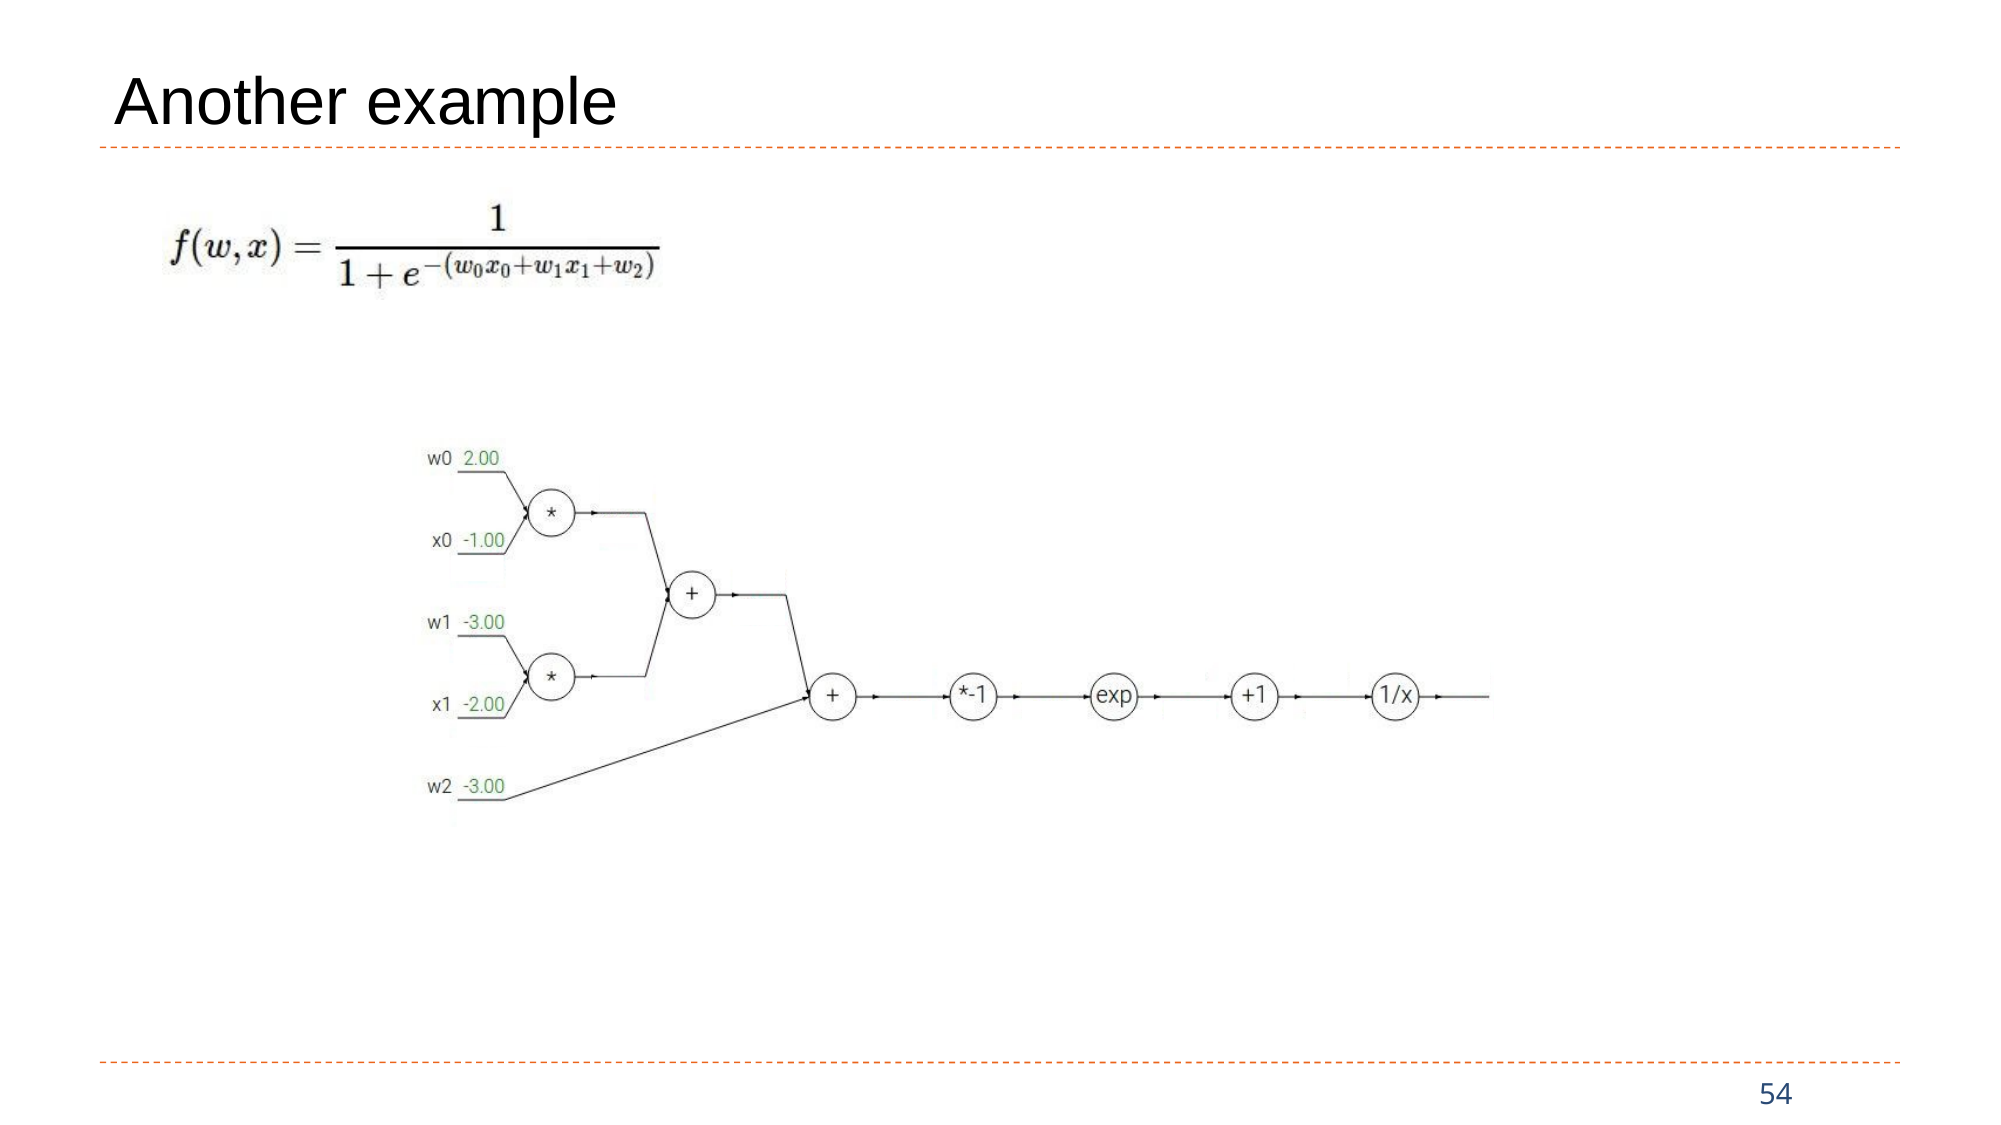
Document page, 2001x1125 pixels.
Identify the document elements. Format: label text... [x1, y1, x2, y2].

title Another example [99, 24, 1900, 146]
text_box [412, 437, 1494, 830]
picture [162, 187, 663, 301]
